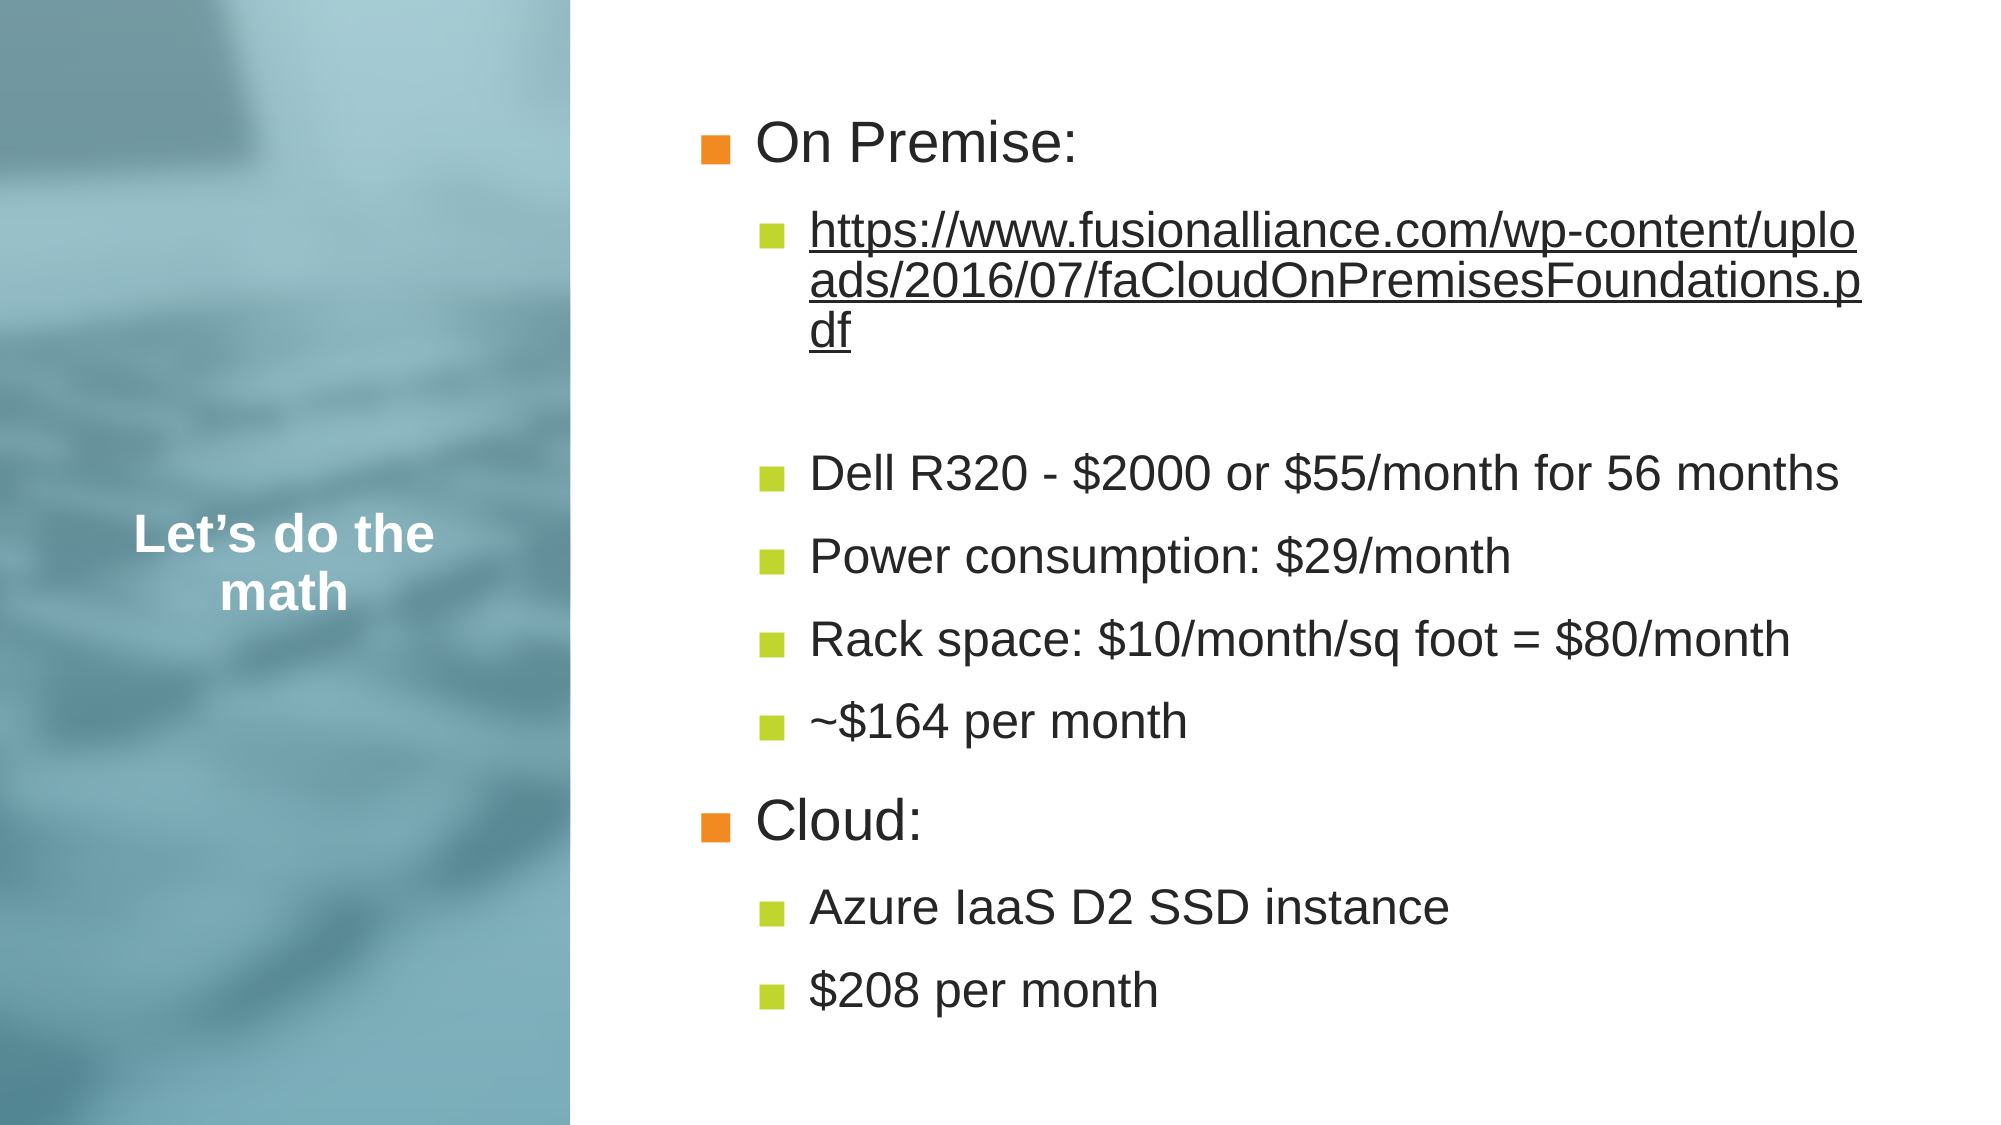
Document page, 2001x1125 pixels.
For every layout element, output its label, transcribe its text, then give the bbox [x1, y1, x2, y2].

list On Premise: https://www.fusionalliance.com/wp-content/uploads/2016/07/faCloudOnPremisesFoundations.pdf Dell R320 - $2000 or $55/month for 56 months Power consumption: $29/month Rack space: $10/month/sq foot = $80/month ~$164 per month Cloud: Azure IaaS D2 SSD instance $208 per month [681, 96, 1882, 1031]
title Let’s do the math [66, 139, 504, 989]
picture [0, 0, 571, 1125]
